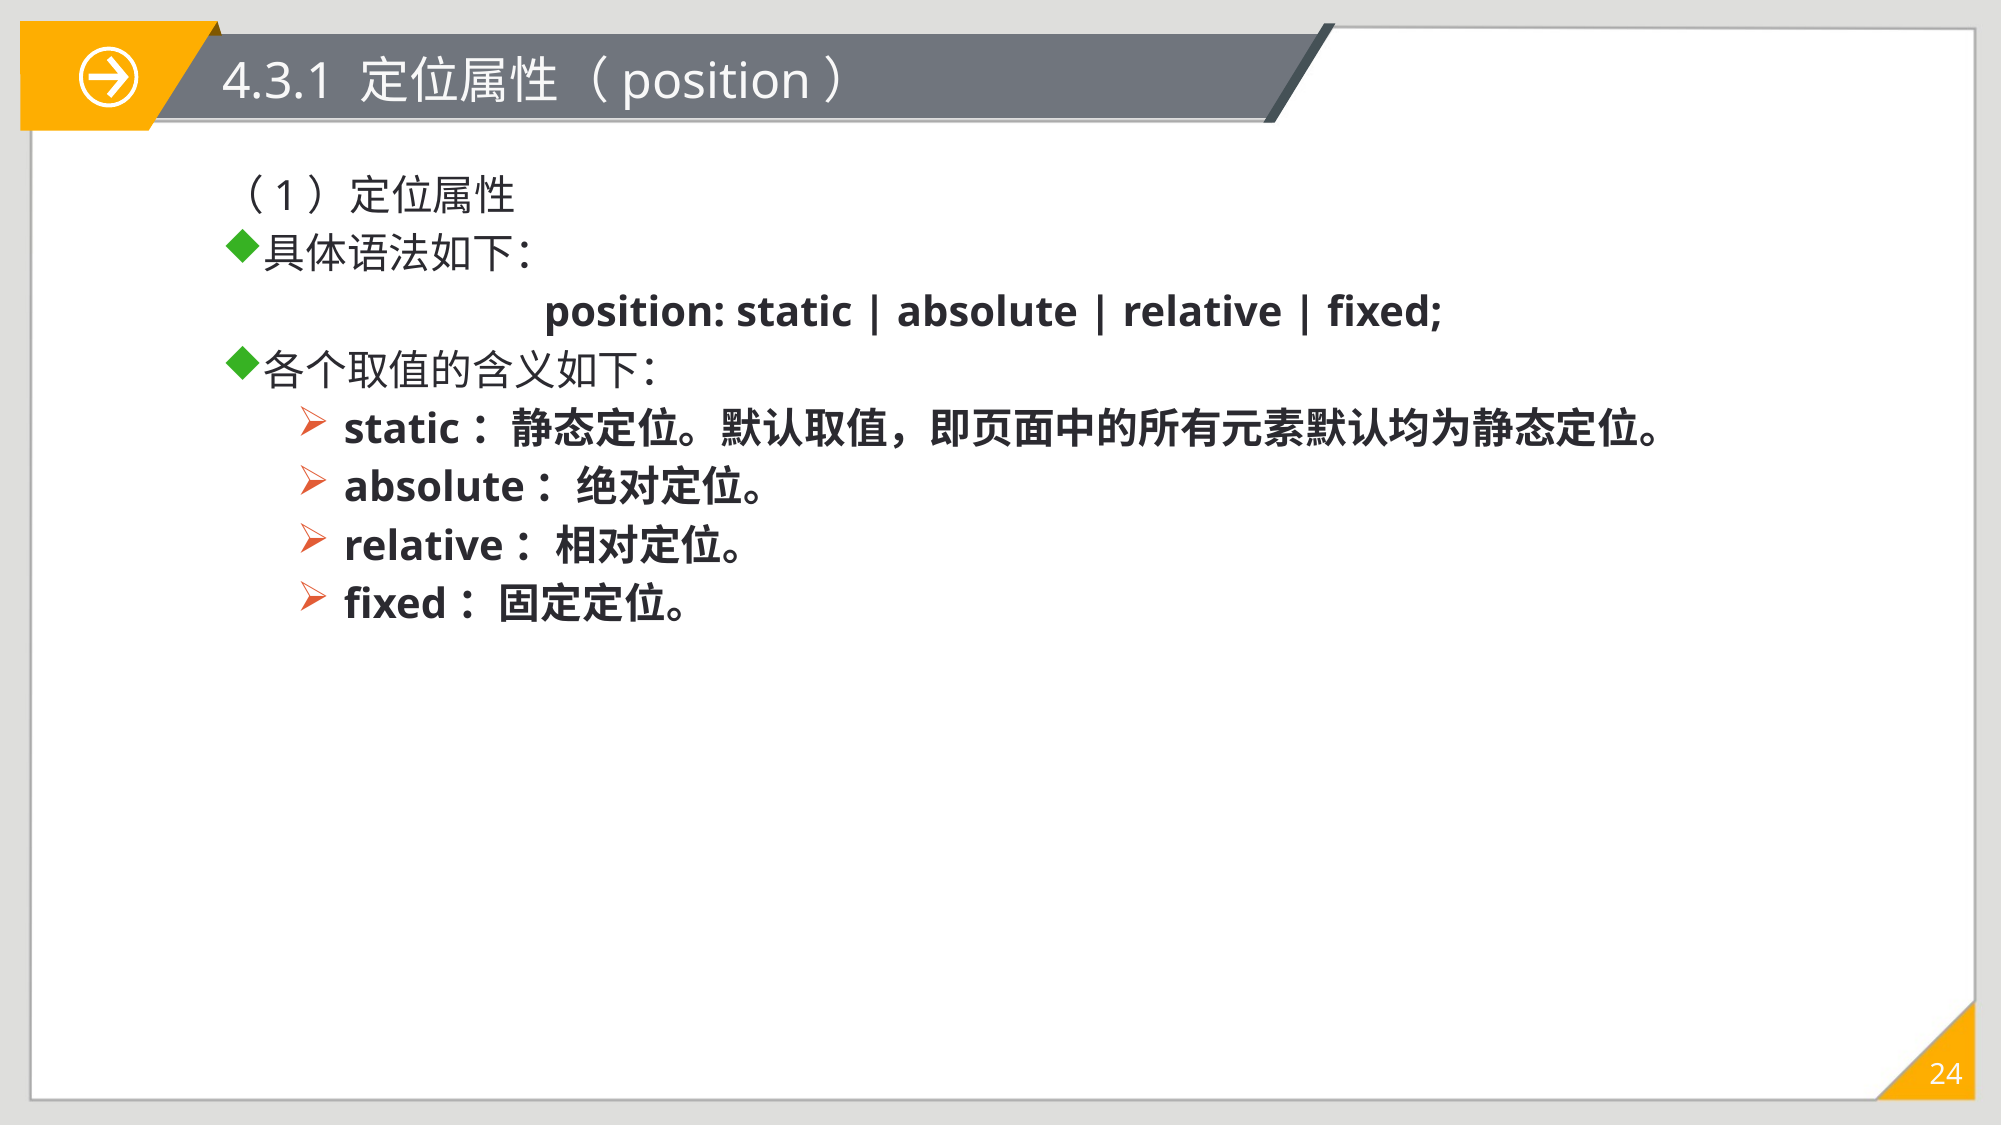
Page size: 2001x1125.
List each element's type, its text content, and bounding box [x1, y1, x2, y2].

picture [0, 0, 2001, 1125]
title 4.3.1 定位属性（position） [206, 0, 1792, 181]
list （1）定位属性 具体语法如下： position: static | absolute | relative | fixed; 各个取值的含义如下： static：静态定位。默认取值，即页面中的所有元素默认均为静态定位。 absolute：绝对定位。 relative：相对定位。 fixed：固定定位。 [206, 160, 1780, 877]
